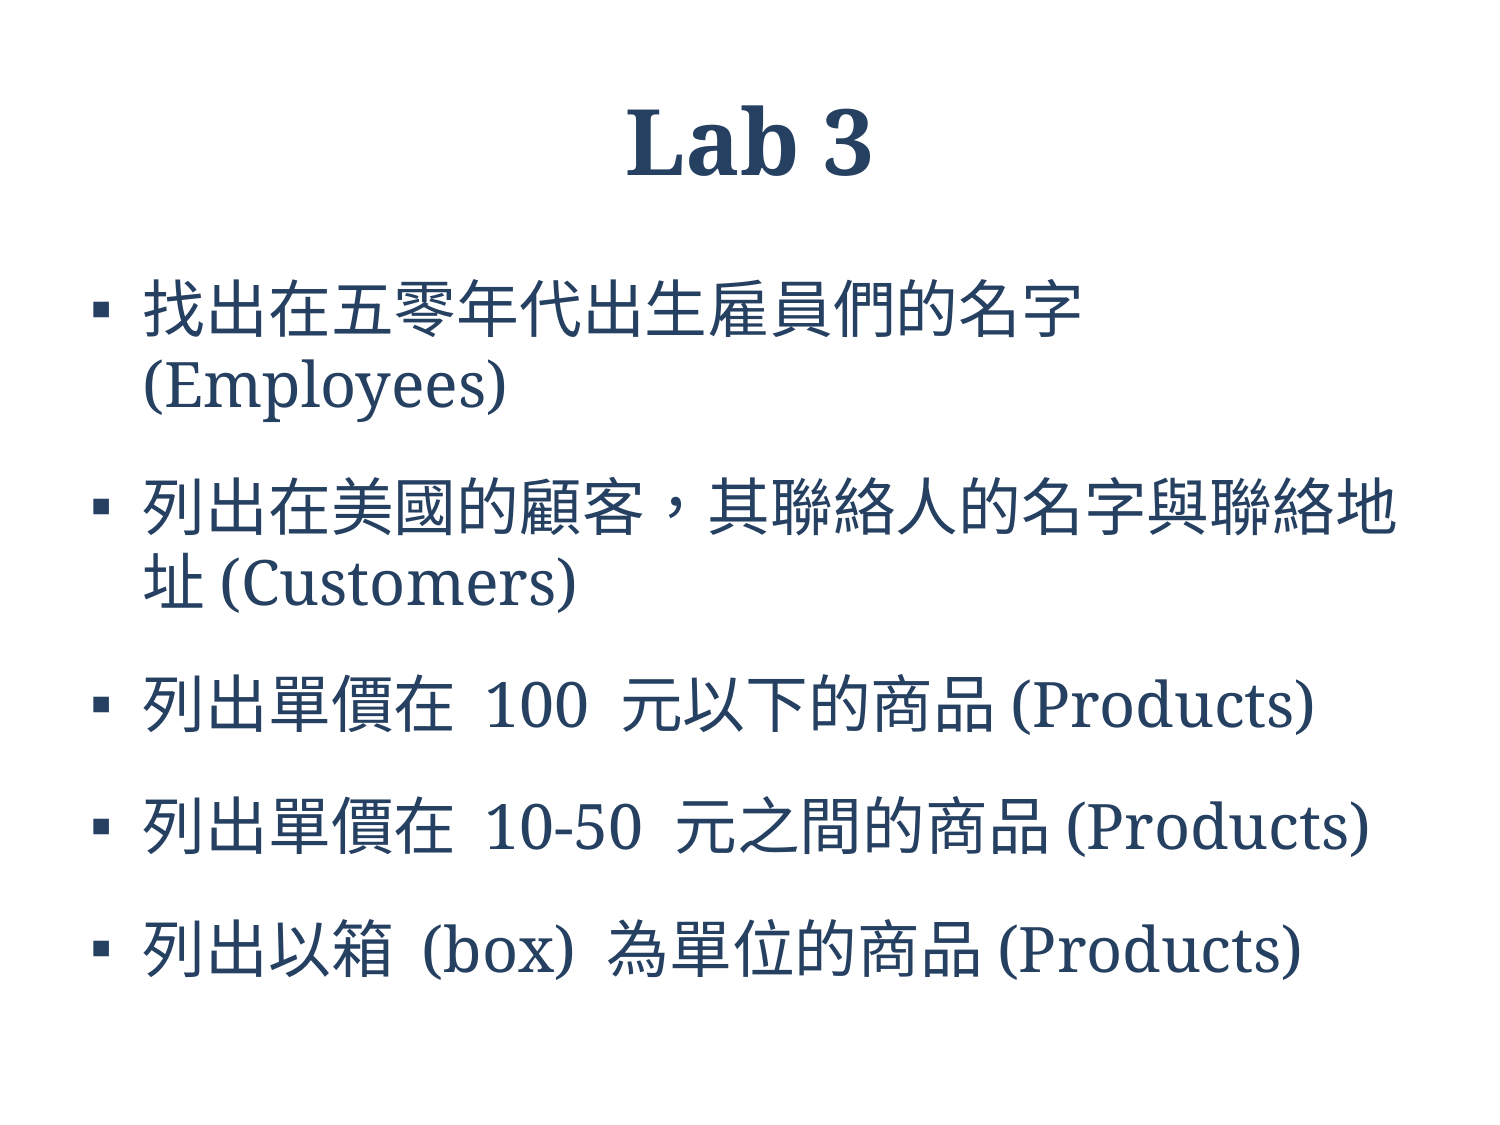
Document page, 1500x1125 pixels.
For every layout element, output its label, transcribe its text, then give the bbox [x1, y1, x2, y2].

list 找出在五零年代出生雇員們的名字(Employees) 列出在美國的顧客，其聯絡人的名字與聯絡地址(Customers) 列出單價在 100 元以下的商品(Products) 列出單價在 10-50 元之間的商品(Products) 列出以箱 (box) 為單位的商品(Products) [75, 262, 1425, 1005]
title Lab 3 [75, 45, 1425, 233]
